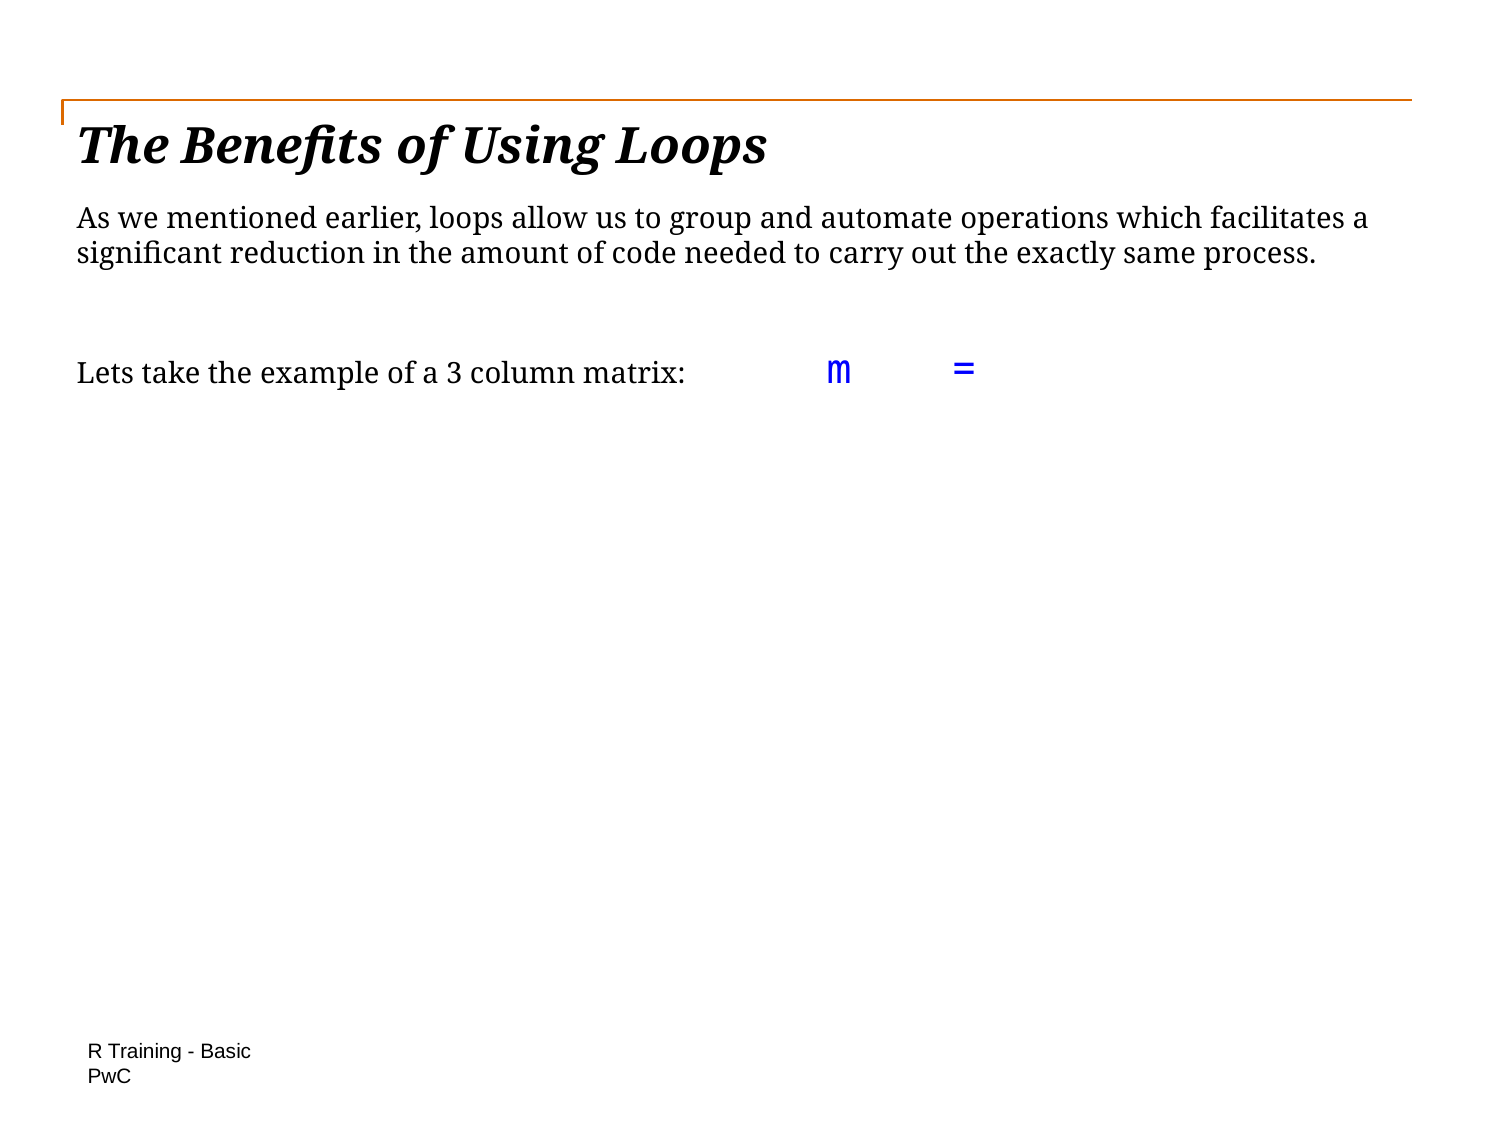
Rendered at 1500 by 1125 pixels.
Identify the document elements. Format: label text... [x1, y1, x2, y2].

footer R Training - Basic [87, 1037, 950, 1063]
title The Benefits of Using Loops [76, 113, 1402, 172]
